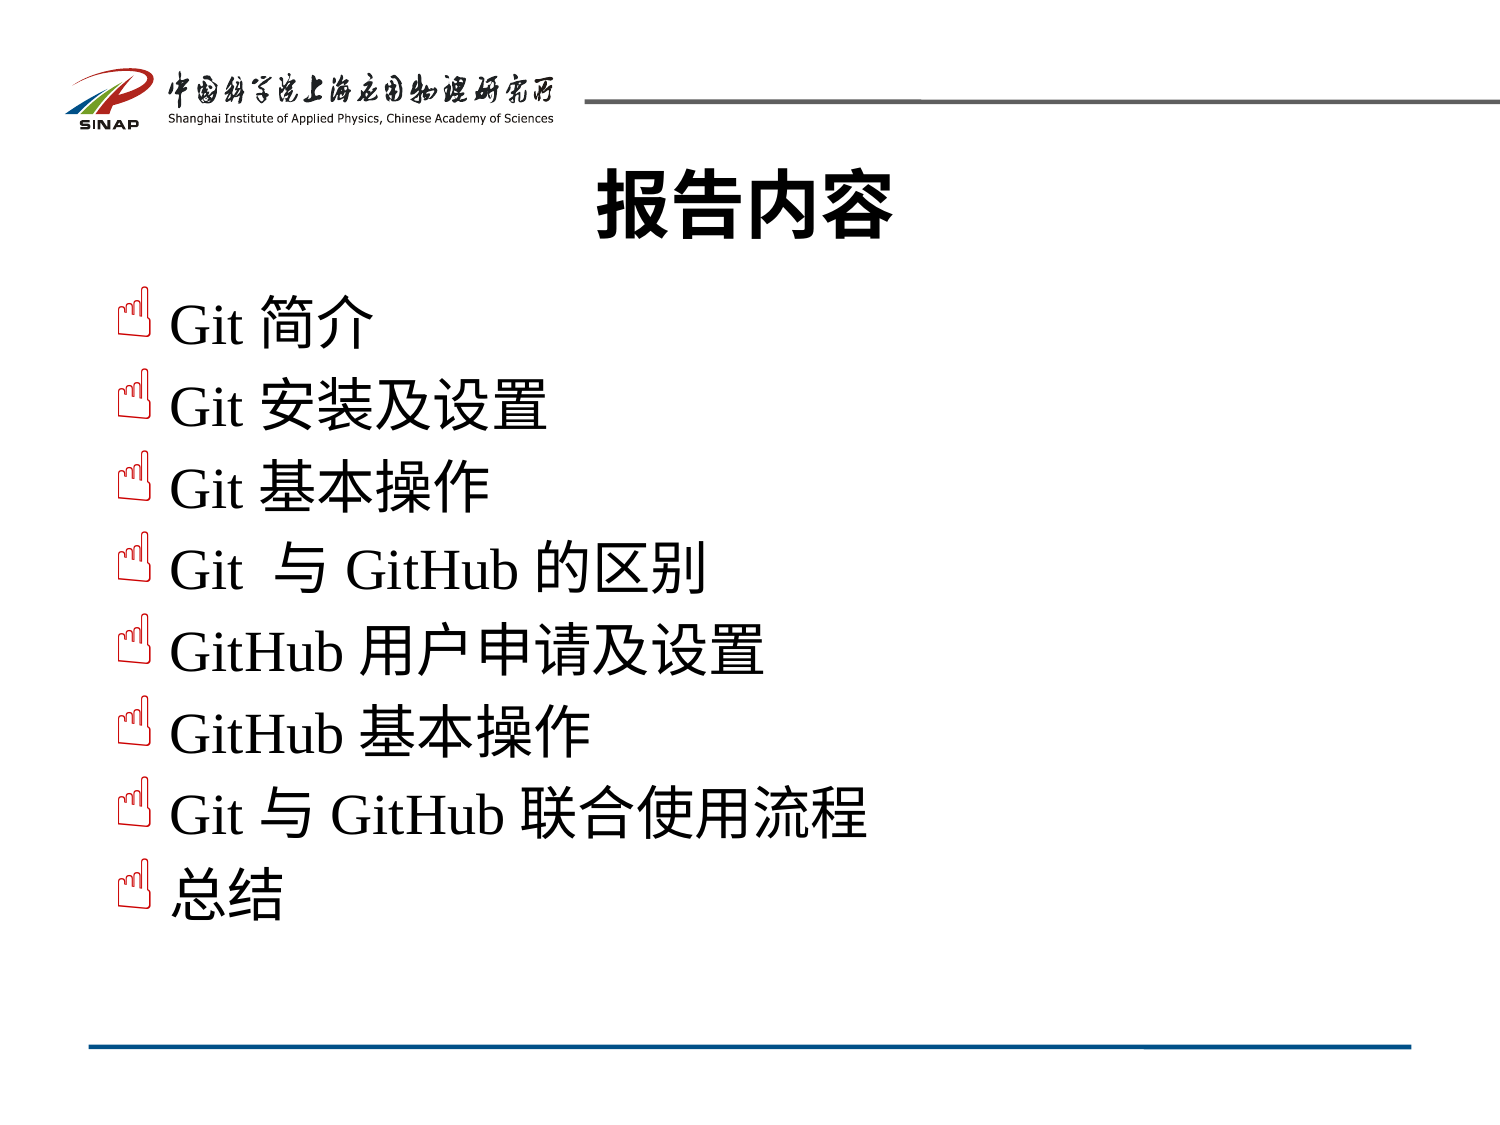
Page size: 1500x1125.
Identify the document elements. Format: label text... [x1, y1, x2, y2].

list Git简介 Git安装及设置 Git基本操作 Git 与GitHub的区别 GitHub用户申请及设置 GitHub基本操作 Git与GitHub联合使用流程 总结 [98, 278, 1449, 1054]
title 报告内容 [100, 124, 1392, 278]
